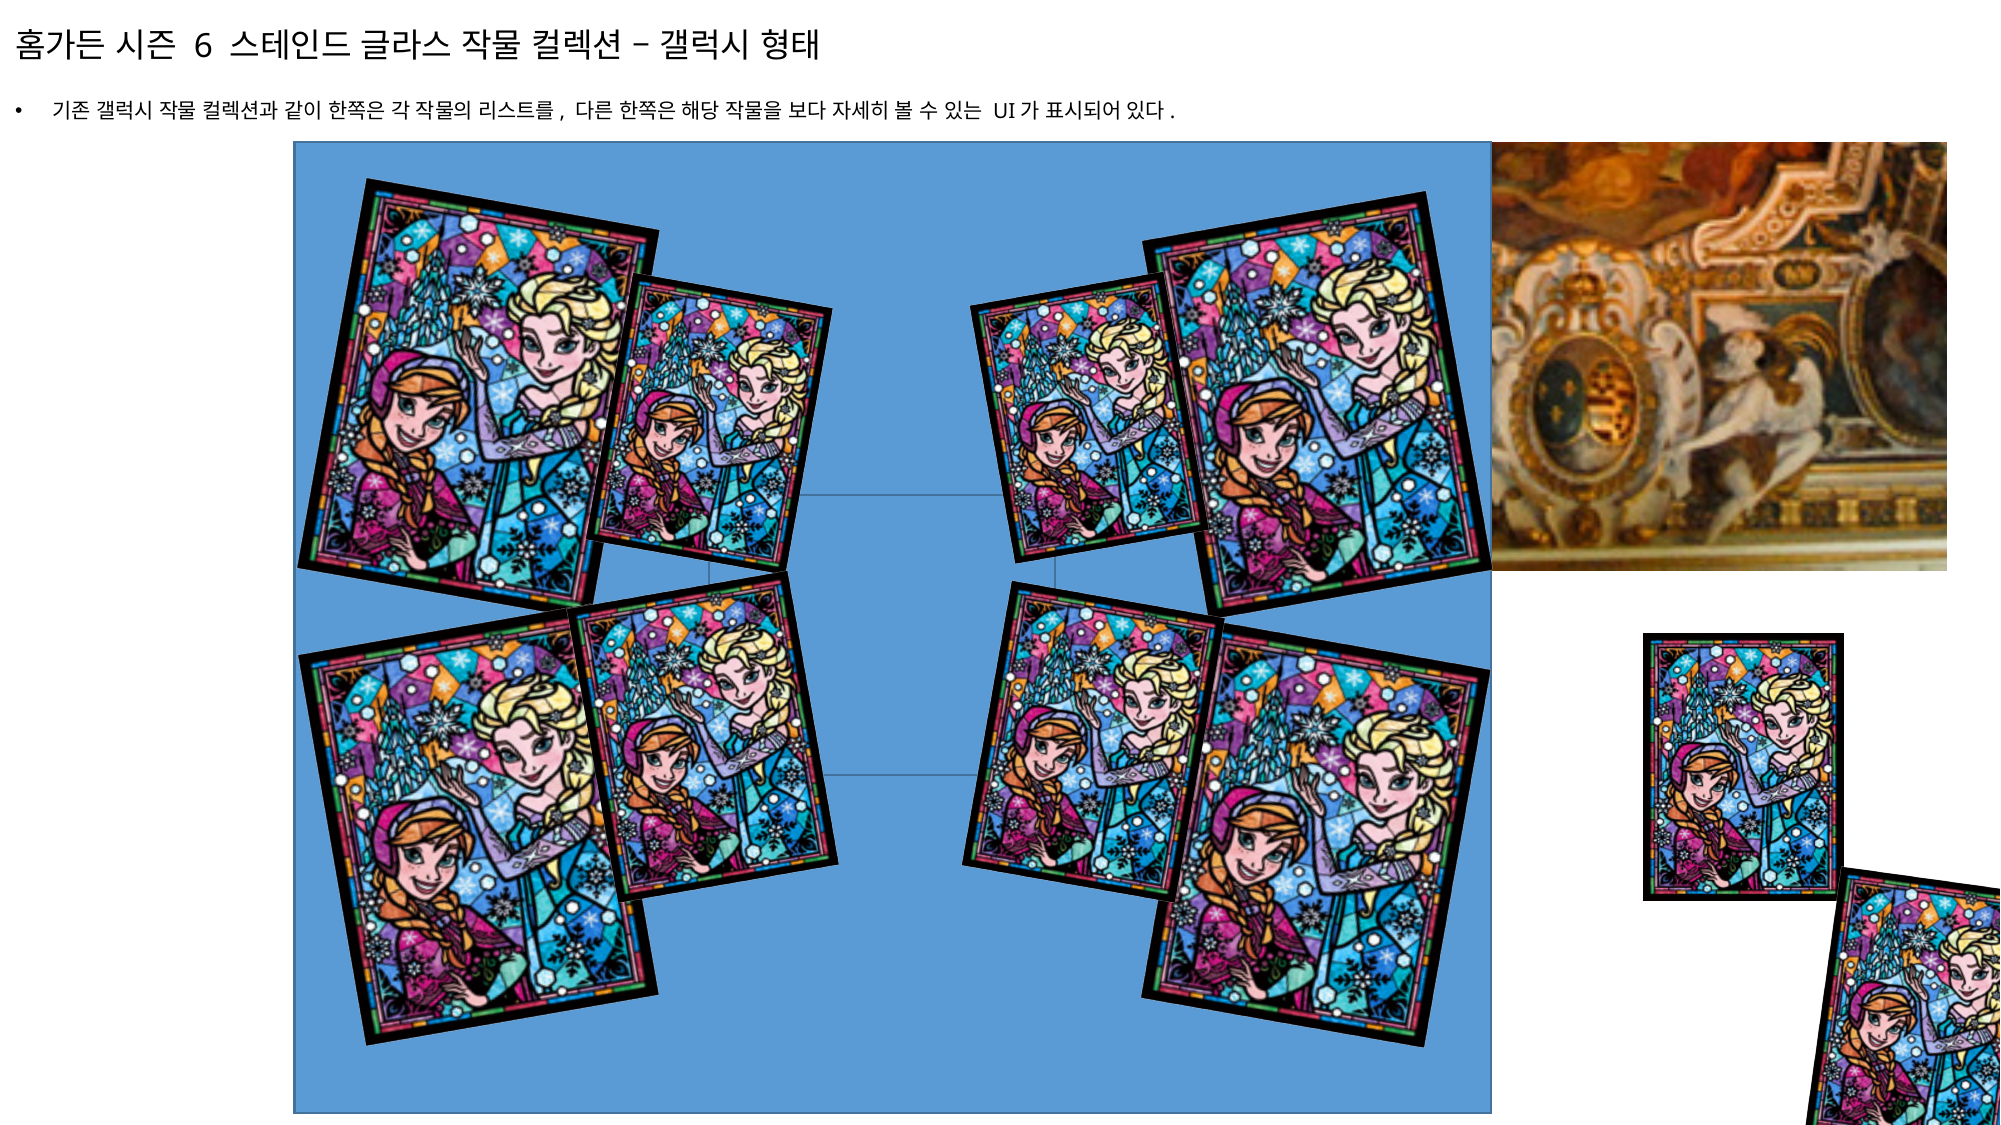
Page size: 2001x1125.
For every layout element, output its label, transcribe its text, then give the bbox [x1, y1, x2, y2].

text_box [787, 494, 1056, 776]
picture [962, 142, 1947, 1047]
list 기존 갤럭시 작물 컬렉션과 같이 한쪽은 각 작물의 리스트를, 다른 한쪽은 해당 작물을 보다 자세히 볼 수 있는 UI가 표시되어 있다. [0, 93, 2000, 808]
text_box [708, 562, 768, 584]
picture [1643, 633, 2000, 1125]
picture [298, 179, 838, 1045]
text_box [293, 141, 1492, 1114]
title 홈가든 시즌 6 스테인드 글라스 작물 컬렉션 – 갤럭시 형태 [0, 0, 2000, 93]
